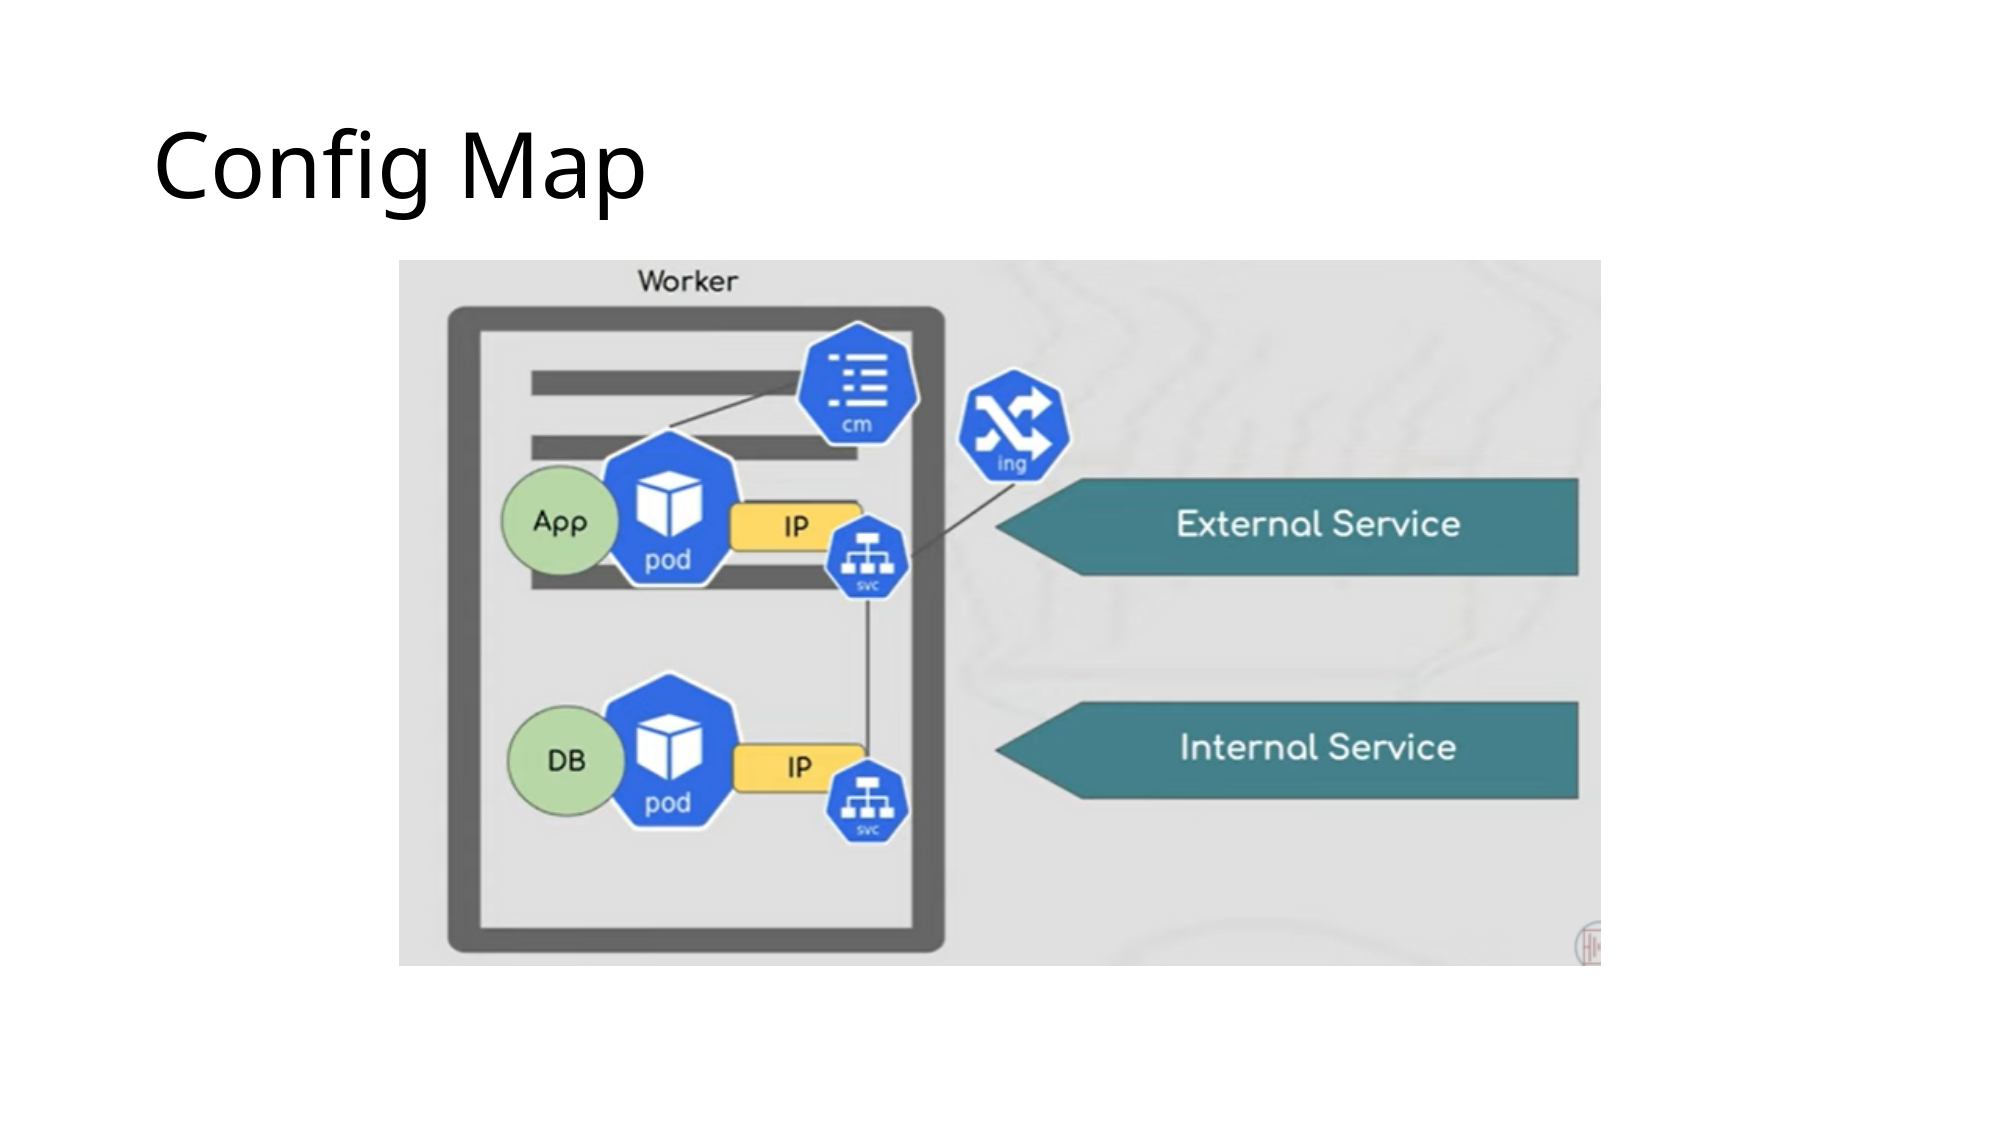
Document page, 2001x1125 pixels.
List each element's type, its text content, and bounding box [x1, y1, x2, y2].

picture [399, 260, 1601, 966]
title Config Map [137, 59, 1863, 278]
